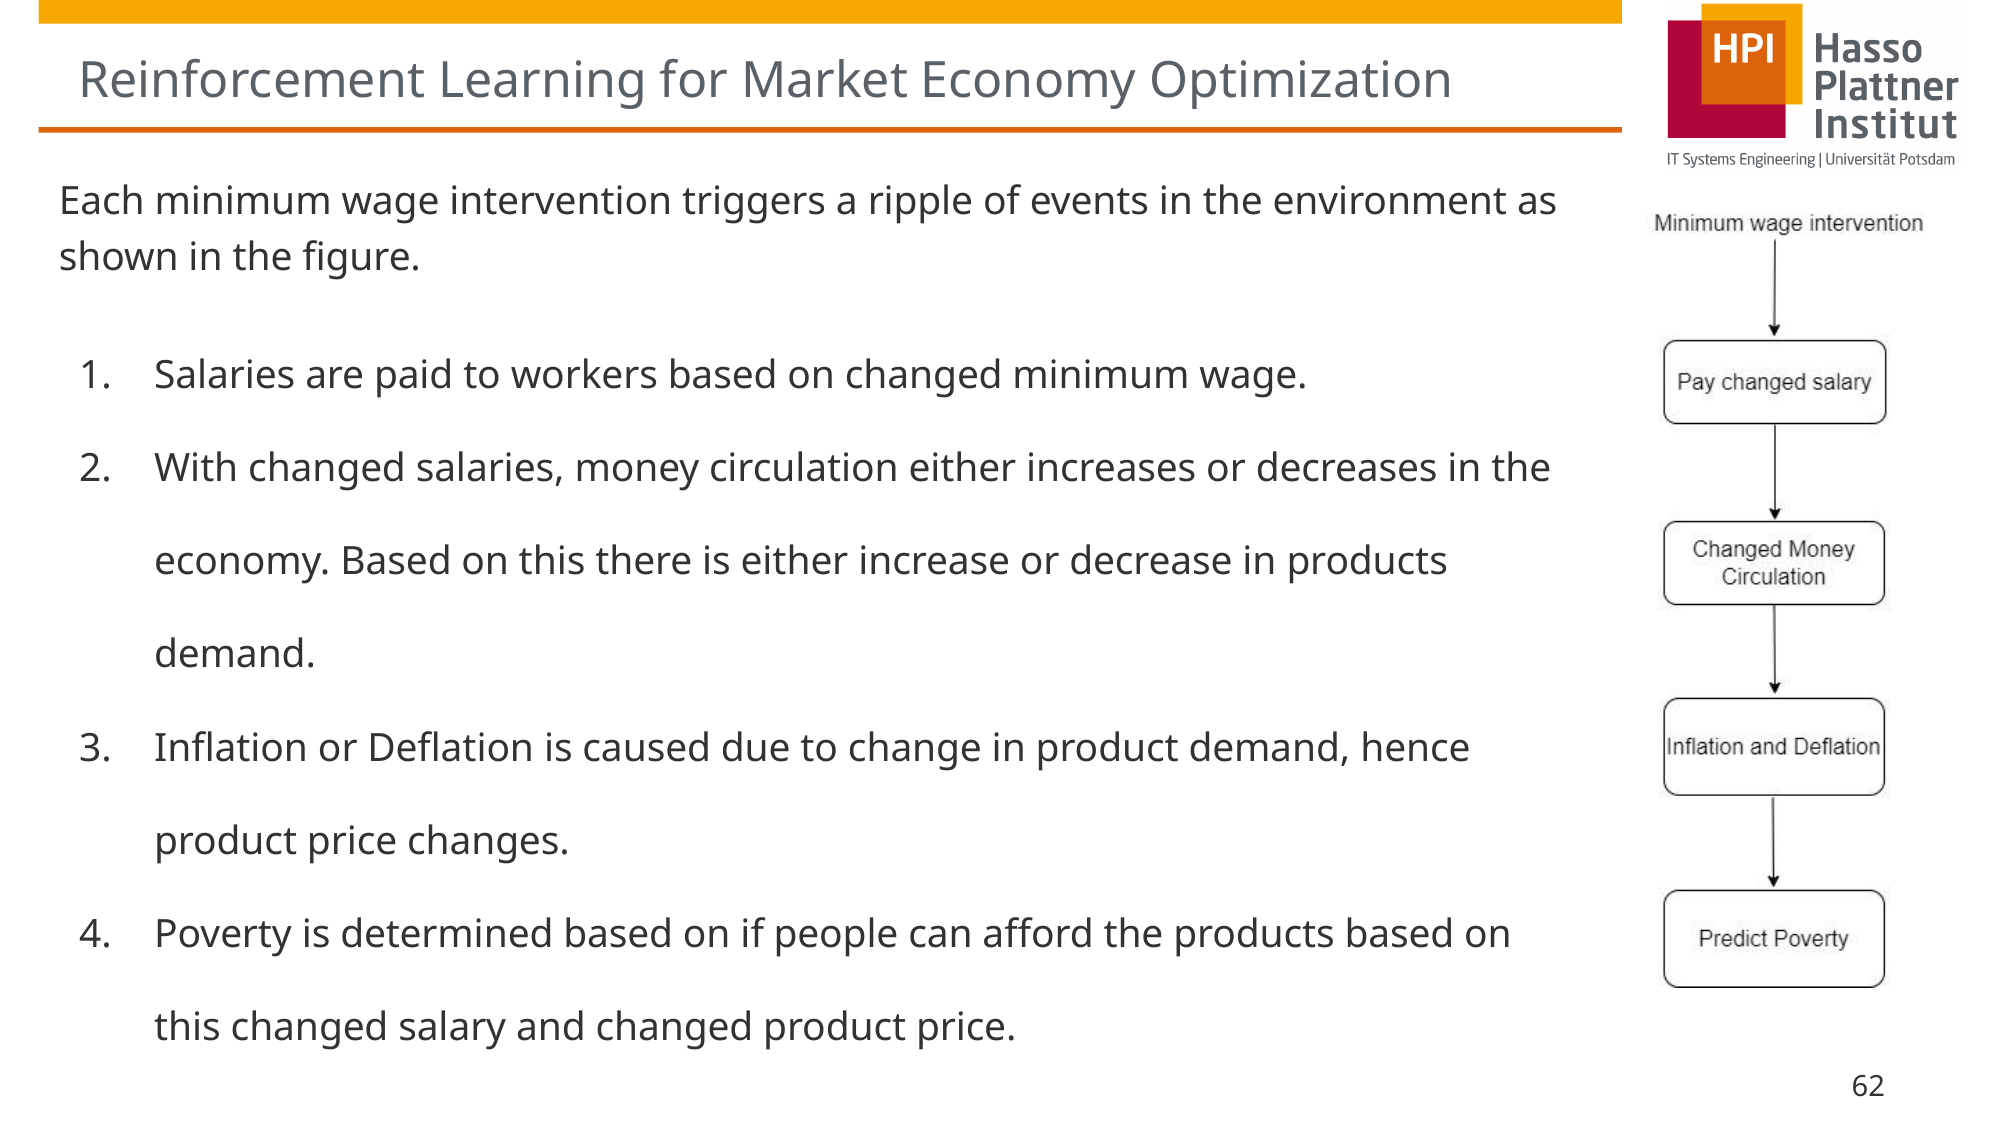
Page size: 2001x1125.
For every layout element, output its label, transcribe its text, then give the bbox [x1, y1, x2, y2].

picture [1664, 0, 1965, 170]
slide_number 62 [1834, 1064, 1961, 1107]
picture [1635, 201, 1942, 988]
list Each minimum wage intervention triggers a ripple of events in the environment as shown in the figure. Salaries are paid to workers based on changed minimum wage. With changed salaries, money circulation either increases or decreases in the economy. Based on this there is either increase or decrease in products demand. Inflation or Deflation is caused due to change in product demand, hence product price changes. Poverty is determined based on if people can afford the products based on this changed salary and changed product price. [58, 166, 1583, 1045]
title Reinforcement Learning for Market Economy Optimization [78, 23, 1583, 109]
